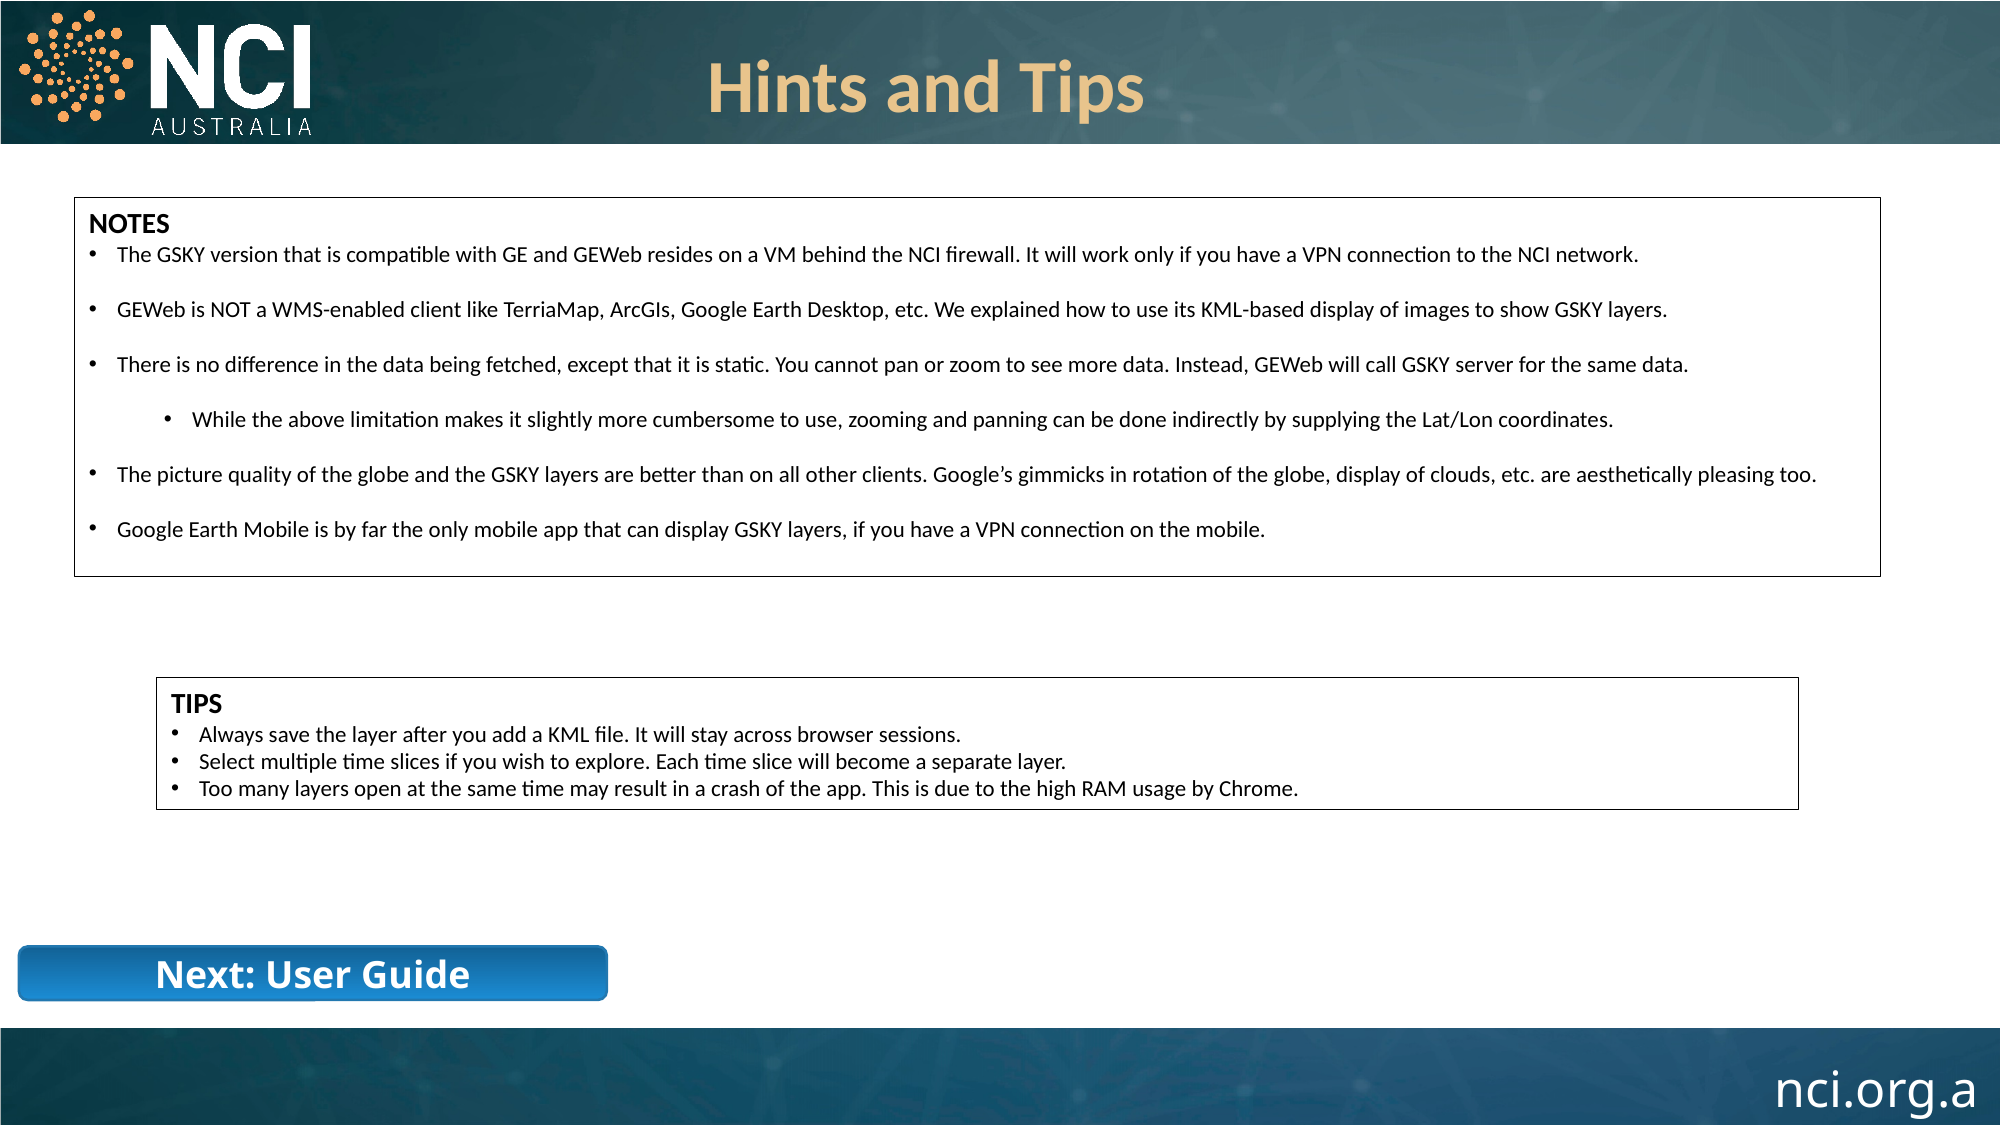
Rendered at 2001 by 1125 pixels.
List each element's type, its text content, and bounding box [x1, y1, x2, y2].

text_box TIPS Always save the layer after you add a KML file. It will stay across browser sessions. Select multiple time slices if you wish to explore. Each time slice will become a separate layer. Too many layers open at the same time may result in a crash of the app. This is due to the high RAM usage by Chrome. [156, 676, 1799, 809]
text_box Hints and Tips [334, 29, 1519, 135]
text_box Next: User Guide [17, 945, 609, 1002]
text_box NOTES The GSKY version that is compatible with GE and GEWeb resides on a VM behind the NCI firewall. It will work only if you have a VPN connection to the NCI network. GEWeb is NOT a WMS-enabled client like TerriaMap, ArcGIs, Google Earth Desktop, etc. We explained how to use its KML-based display of images to show GSKY layers. There is no difference in the data being fetched, except that it is static. You cannot pan or zoom to see more data. Instead, GEWeb will call GSKY server for the same data. While the above limitation makes it slightly more cumbersome to use, zooming and panning can be done indirectly by supplying the Lat/Lon coordinates. The picture quality of the globe and the GSKY layers are better than on all other clients. Google’s gimmicks in rotation of the globe, display of clouds, etc. are aesthetically pleasing too. Google Earth Mobile is by far the only mobile app that can display GSKY layers, if you have a VPN connection on the mobile. [74, 197, 1881, 577]
picture [2, 2, 2000, 144]
picture [2, 1028, 2000, 1125]
